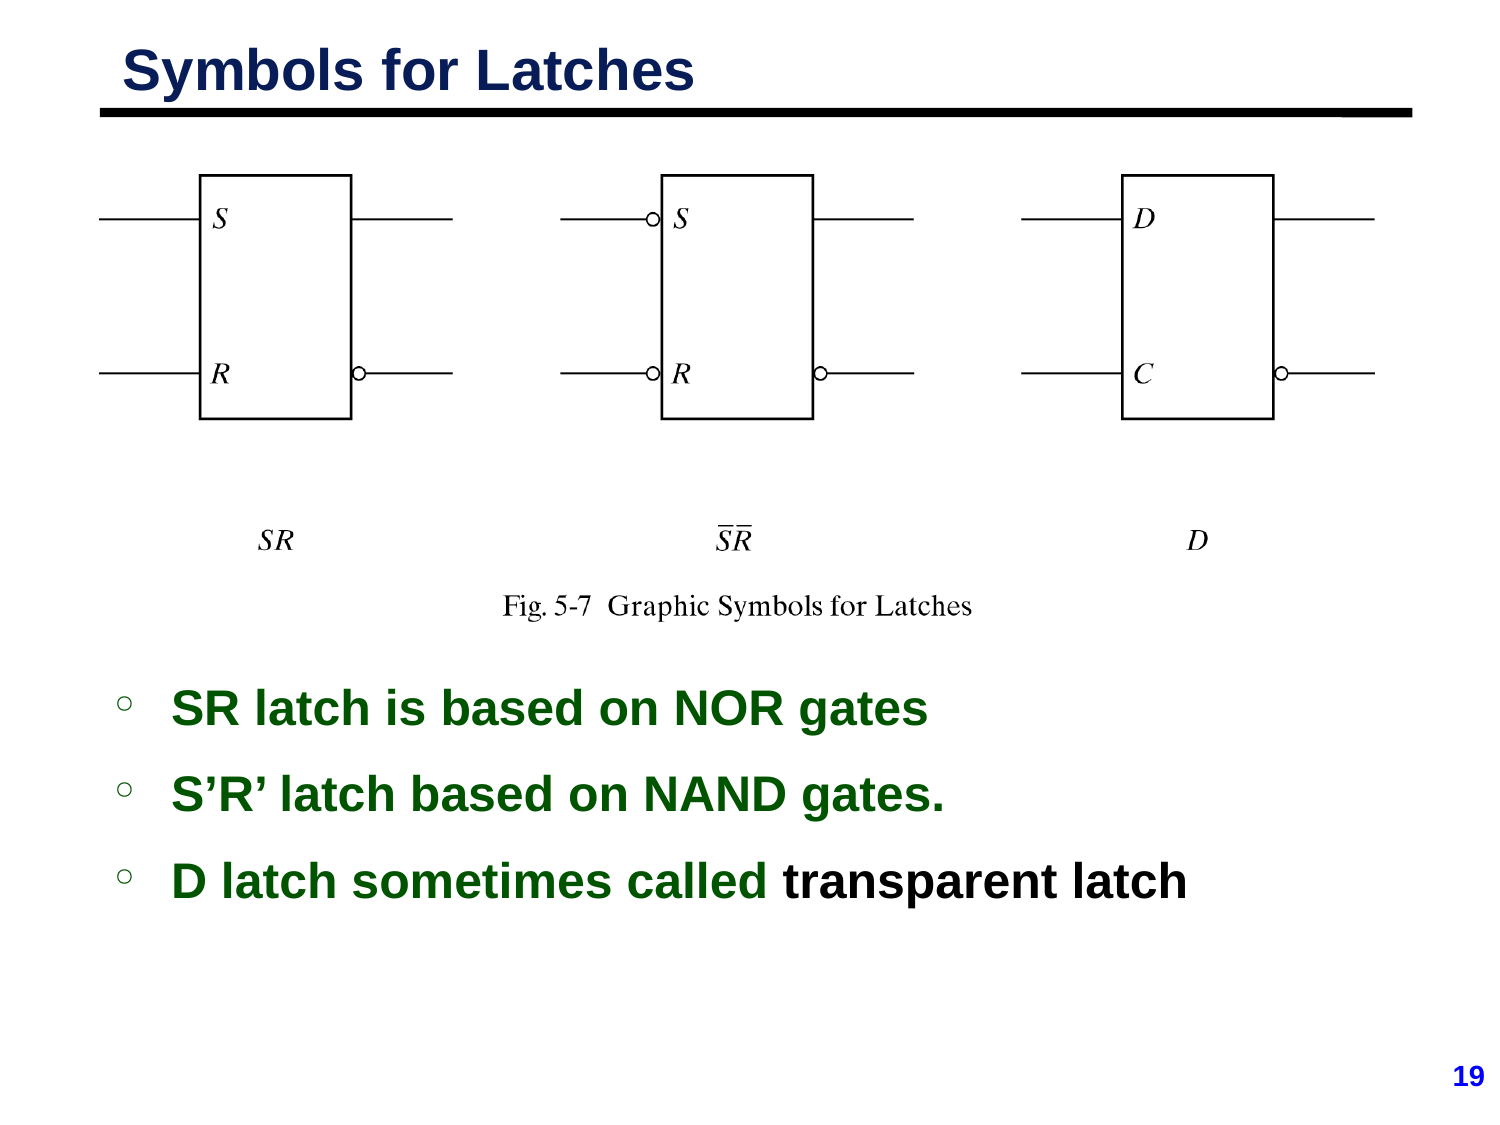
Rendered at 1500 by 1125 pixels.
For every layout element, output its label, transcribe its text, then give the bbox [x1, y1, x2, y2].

text_box SR latch is based on NOR gates S’R’ latch based on NAND gates. D latch sometimes called transparent latch [99, 675, 1438, 1025]
picture [99, 174, 1375, 623]
title Symbols for Latches [112, 37, 714, 108]
